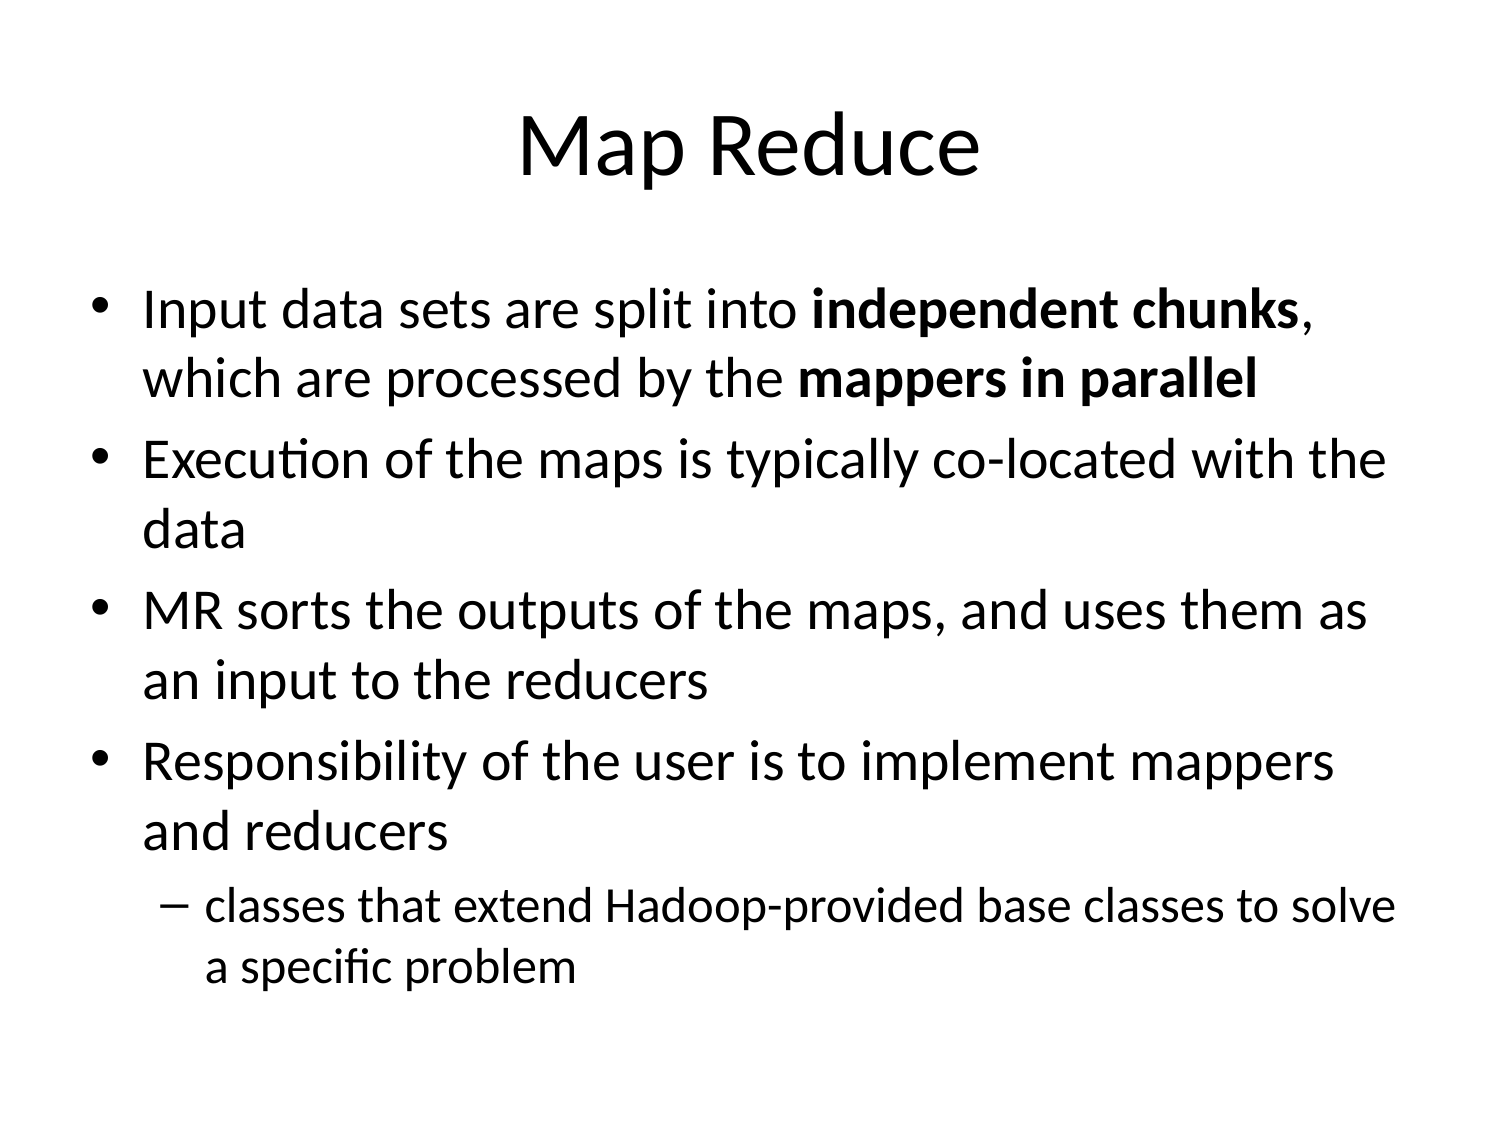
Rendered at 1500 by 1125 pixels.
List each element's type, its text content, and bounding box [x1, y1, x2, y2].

list Input data sets are split into independent chunks, which are processed by the mappers in parallel Execution of the maps is typically co-located with the data MR sorts the outputs of the maps, and uses them as an input to the reducers Responsibility of the user is to implement mappers and reducers classes that extend Hadoop-provided base classes to solve a specific problem [75, 262, 1425, 1005]
title Map Reduce [75, 45, 1425, 233]
